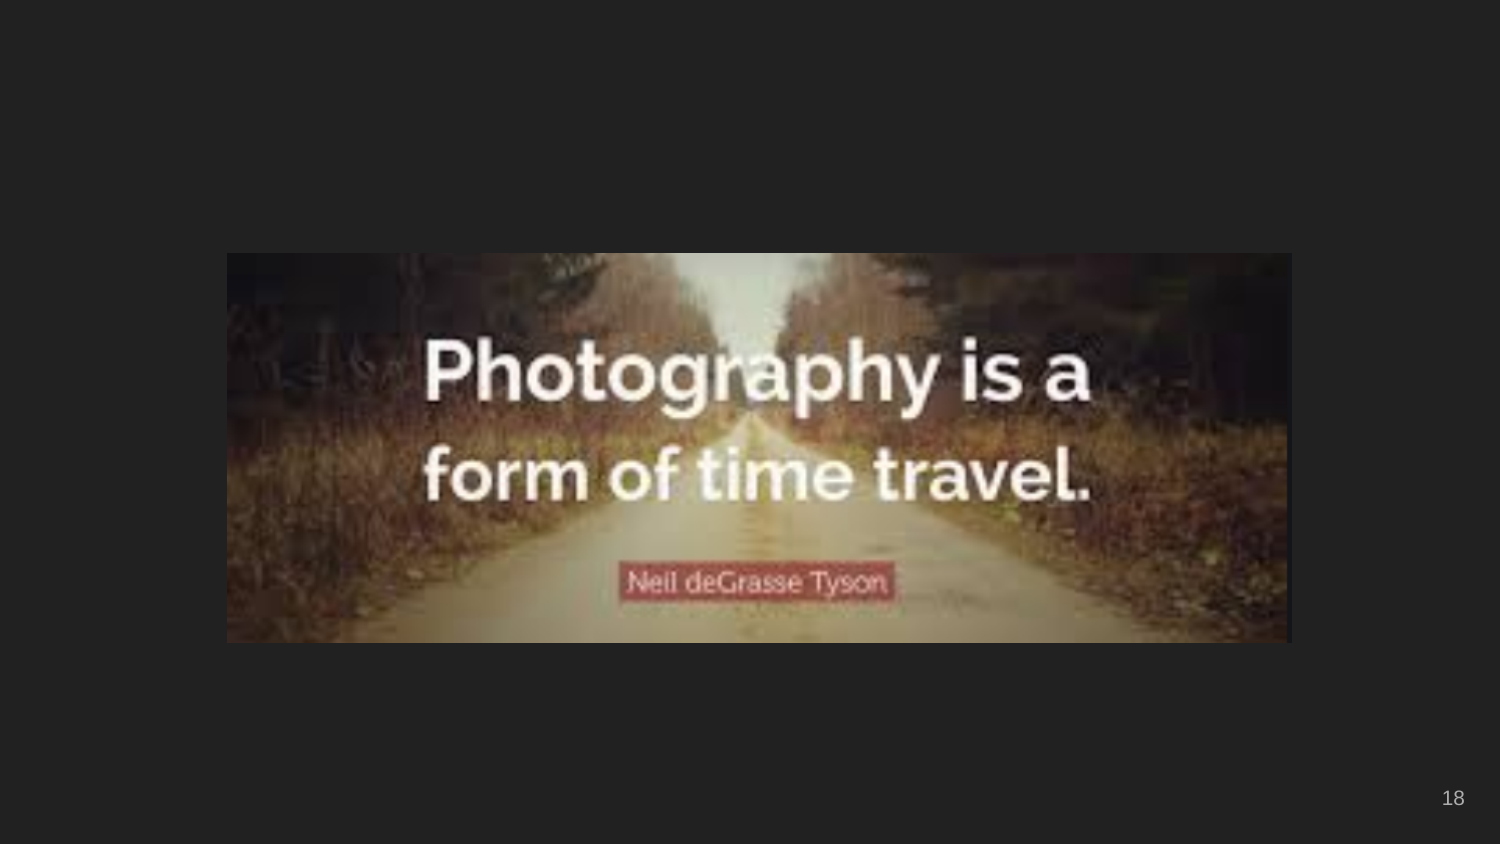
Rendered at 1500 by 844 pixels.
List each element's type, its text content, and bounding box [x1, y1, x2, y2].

picture [227, 253, 1292, 644]
slide_number ‹#› [1389, 764, 1480, 830]
